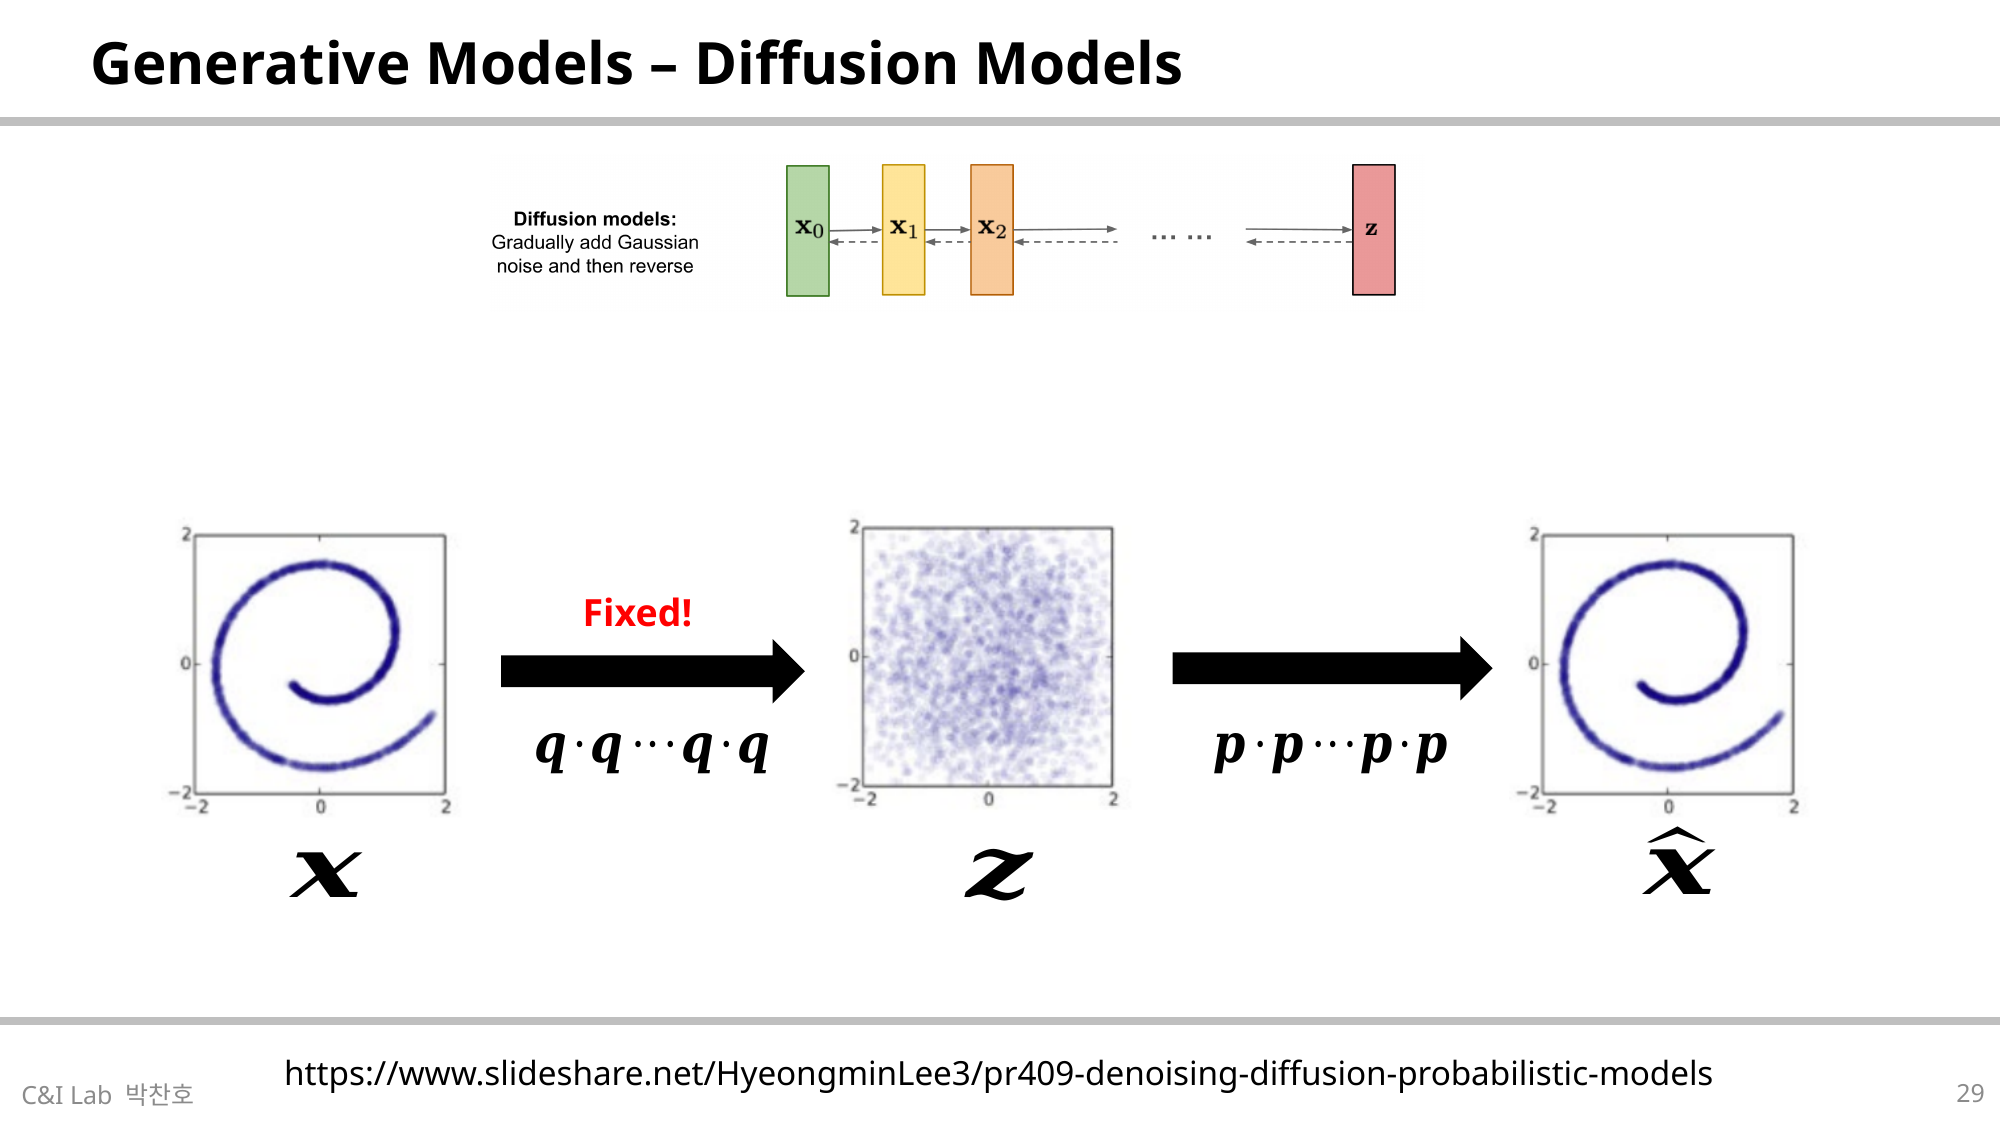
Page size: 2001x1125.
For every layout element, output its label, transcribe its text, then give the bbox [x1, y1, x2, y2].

picture [490, 154, 1429, 312]
table_header https://www.slideshare.net/HyeongminLee3/pr409-denoising-diffusion-probabilistic-models [0, 1025, 2000, 1125]
slide_number 29 [1890, 1065, 2000, 1125]
table_header Generative Models – Diffusion Models [0, 2, 2000, 117]
picture [829, 496, 1148, 822]
text_box Fixed! [567, 581, 725, 642]
picture [1503, 506, 1830, 831]
footer C&I Lab 박찬호 [0, 1065, 216, 1125]
text_box [1172, 636, 1493, 701]
picture [156, 506, 482, 831]
text_box [501, 639, 805, 704]
